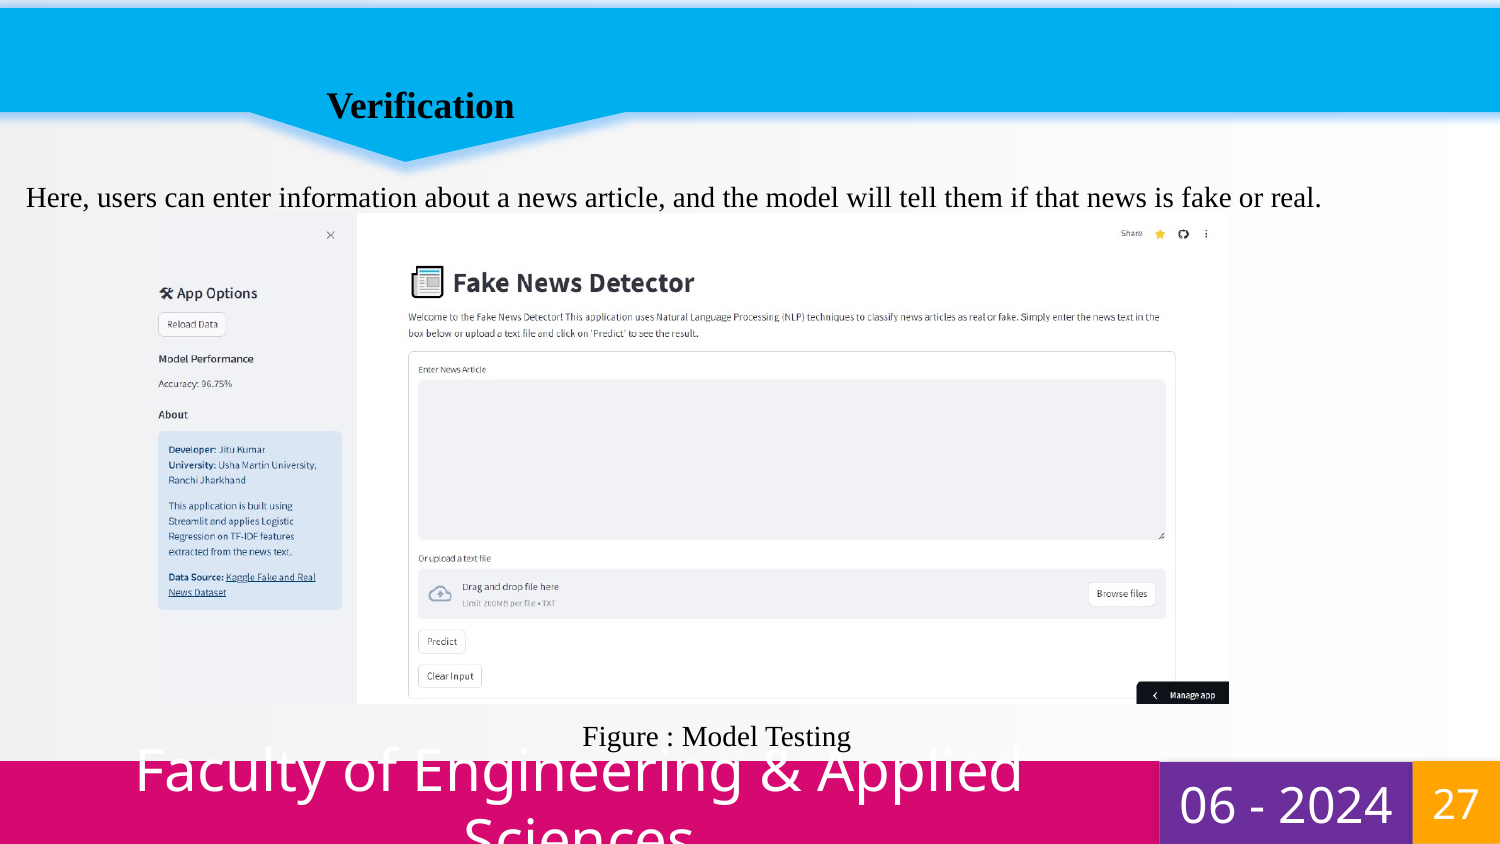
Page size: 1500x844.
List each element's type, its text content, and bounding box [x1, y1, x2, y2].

text_box Verification [109, 51, 732, 134]
text_box [0, 6, 1500, 114]
text_box 06 - 2024 [1158, 761, 1412, 844]
picture [152, 213, 1229, 704]
text_box Here, users can enter information about a news article, and the model will tell them if that news is fake or real. [11, 170, 1500, 221]
text_box [313, 134, 536, 164]
text_box Faculty of Engineering & Applied Sciences [0, 760, 1160, 844]
text_box 27 [1412, 760, 1500, 844]
text_box Figure : Model Testing [320, 704, 1113, 760]
